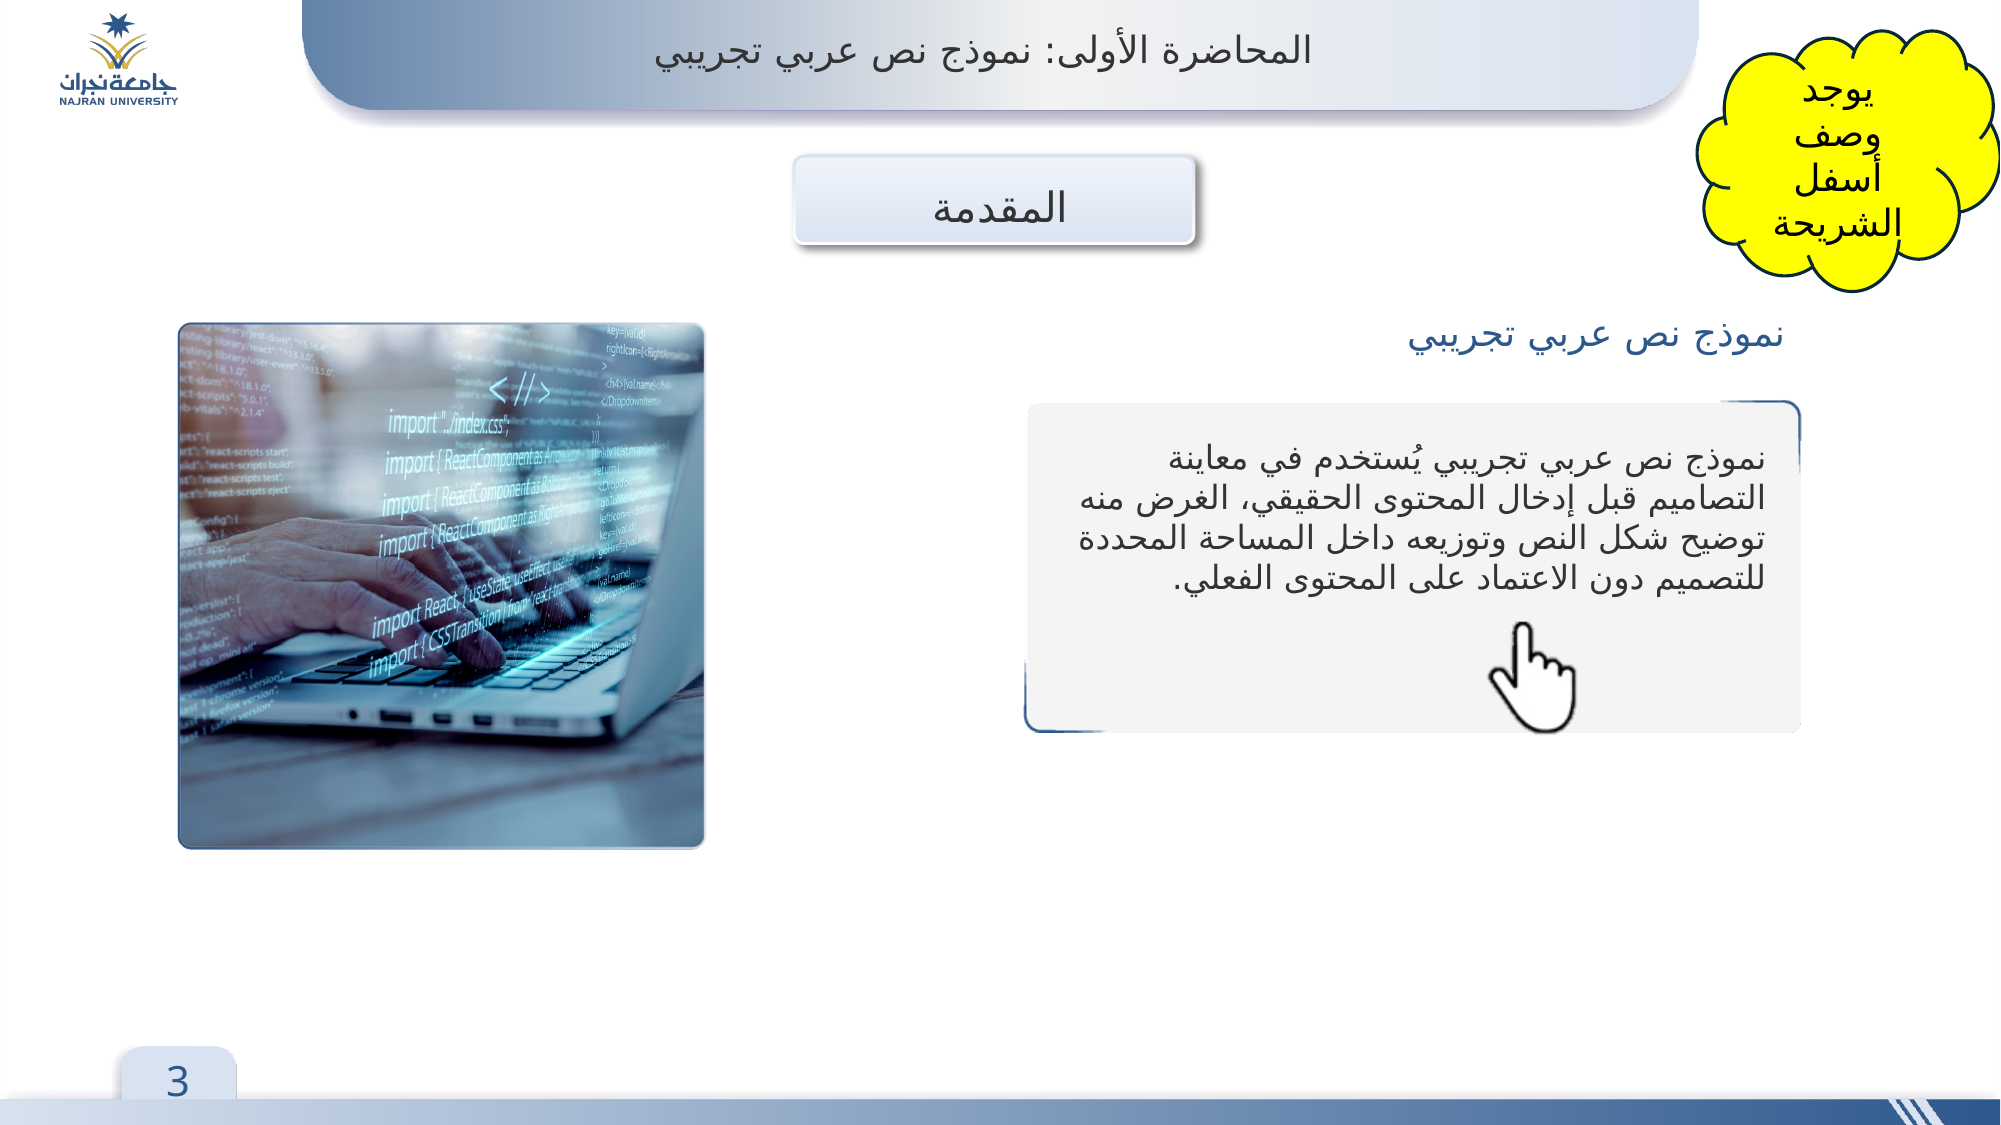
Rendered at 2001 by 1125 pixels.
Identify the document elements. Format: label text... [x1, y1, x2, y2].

text_box نموذج نص عربي تجريبي [1259, 301, 1801, 362]
text_box يوجد وصف أسفل الشريحة [1697, 30, 2000, 292]
picture [0, 0, 2001, 1125]
text_box 3 [151, 1047, 205, 1113]
text_box المحاضرة الأولى: نموذج نص عربي تجريبي [558, 18, 1409, 79]
